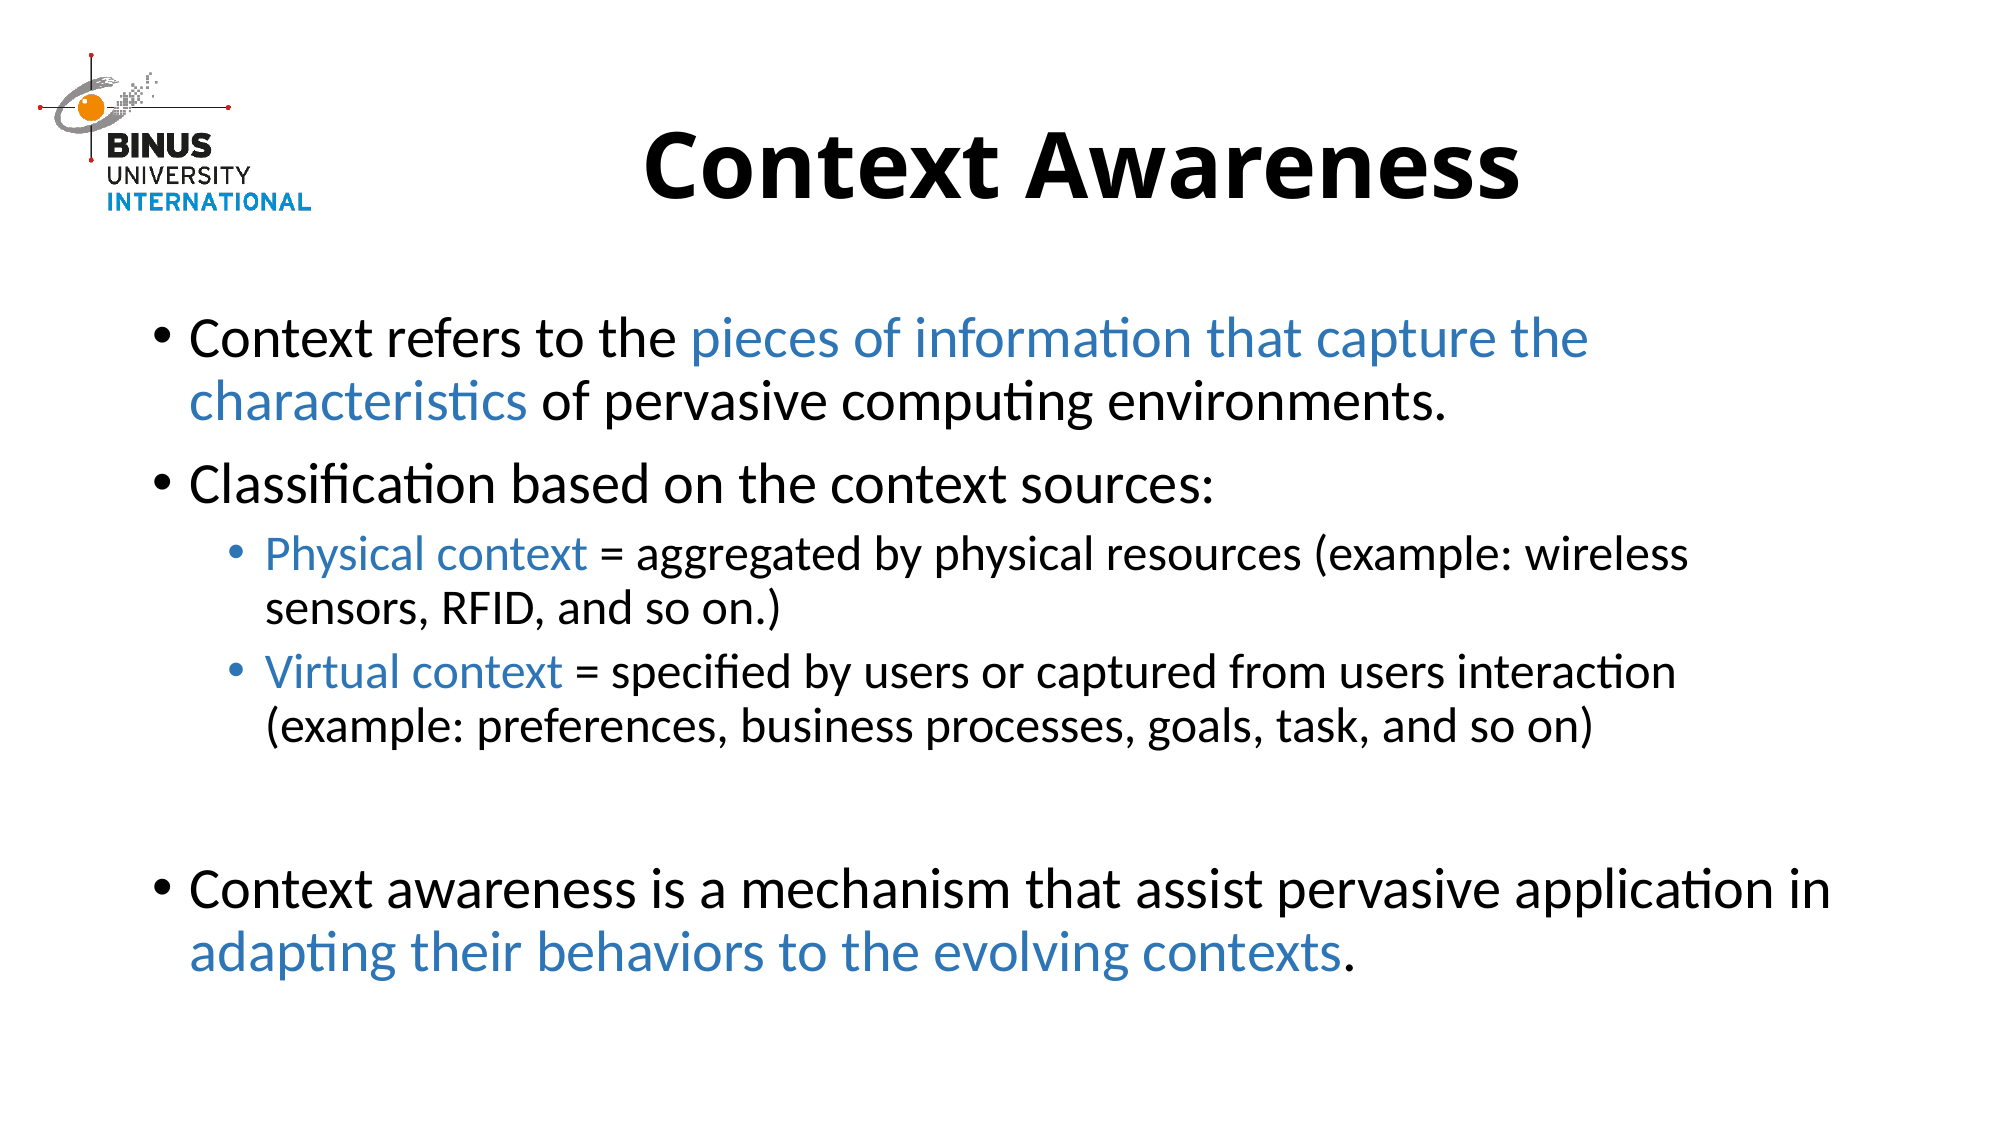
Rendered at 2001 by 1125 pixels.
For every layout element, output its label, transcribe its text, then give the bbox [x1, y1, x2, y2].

picture [0, 0, 348, 269]
title Context Awareness [301, 59, 1863, 278]
list Context refers to the pieces of information that capture the characteristics of pervasive computing environments. Classification based on the context sources: Physical context = aggregated by physical resources (example: wireless sensors, RFID, and so on.) Virtual context = specified by users or captured from users interaction (example: preferences, business processes, goals, task, and so on) Context awareness is a mechanism that assist pervasive application in adapting their behaviors to the evolving contexts. [137, 299, 1863, 1014]
